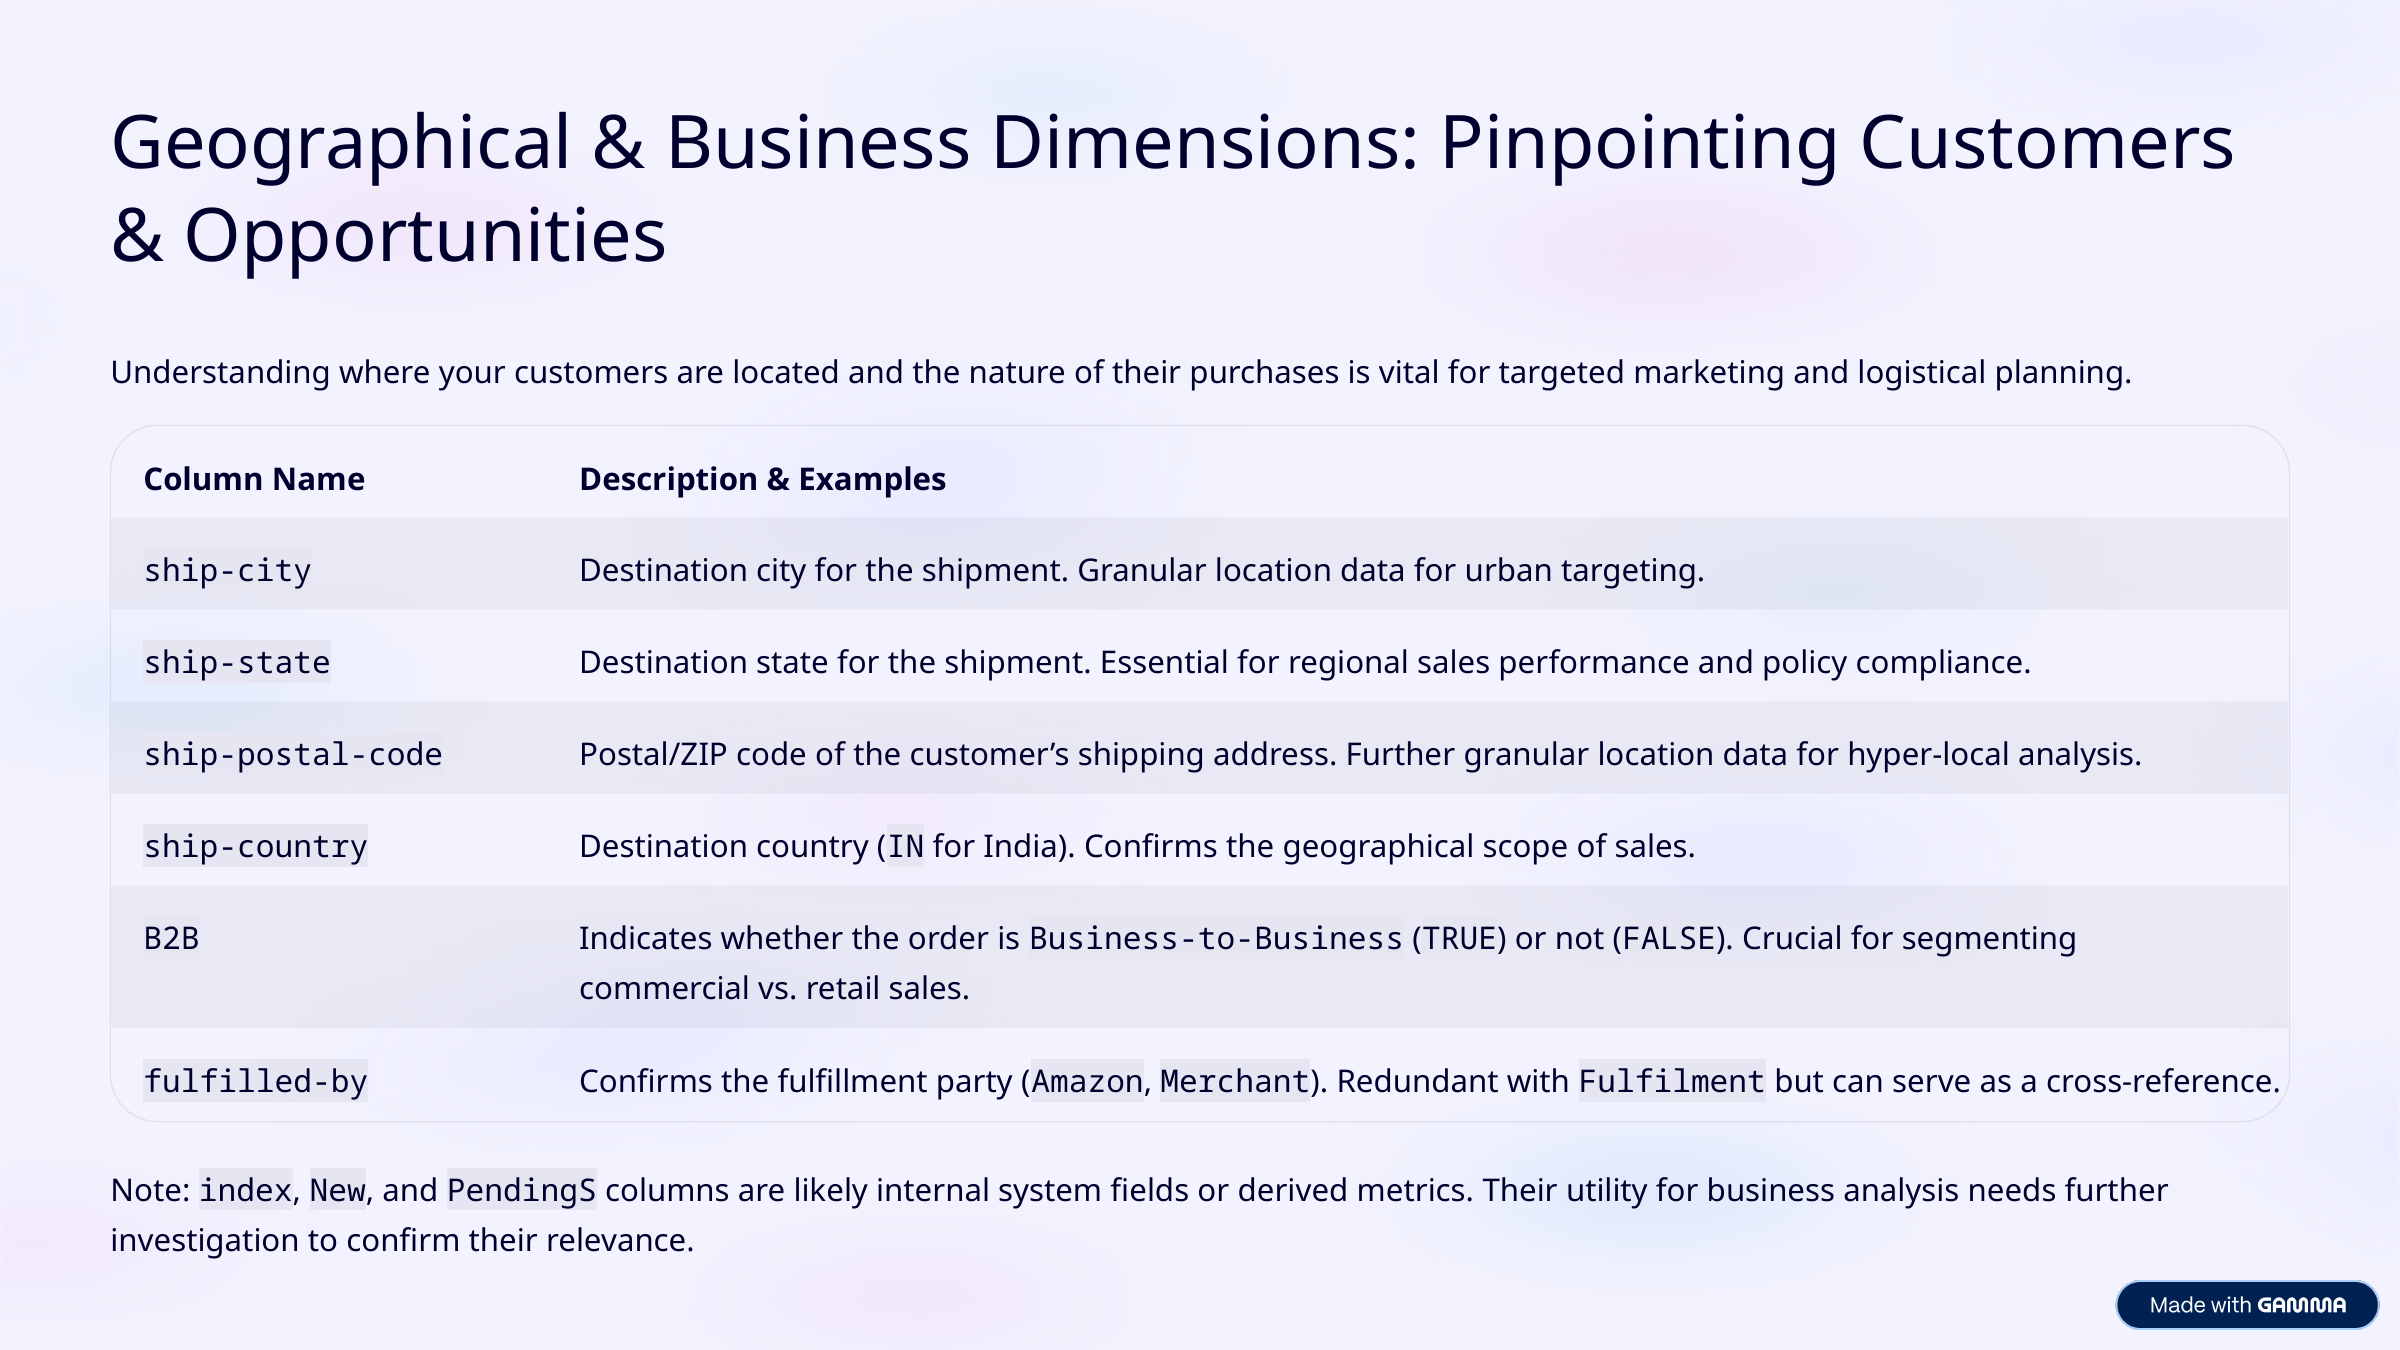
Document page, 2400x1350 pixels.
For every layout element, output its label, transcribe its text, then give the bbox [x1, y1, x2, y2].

text_box [111, 517, 2289, 609]
text_box Destination city for the shipment. Granular location data for urban targeting. [579, 537, 2257, 589]
picture [2106, 1271, 2389, 1339]
text_box Description & Examples [579, 446, 2257, 498]
text_box Confirms the fulfillment party (Amazon, Merchant). Redundant with Fulfilment but can serve as a cross-reference. [579, 1048, 2257, 1101]
text_box Destination country (IN for India). Confirms the geographical scope of sales. [579, 813, 2257, 866]
text_box B2B [143, 905, 515, 958]
text_box ship-country [143, 813, 515, 866]
text_box [111, 609, 2289, 701]
text_box [111, 426, 2289, 517]
text_box Indicates whether the order is Business-to-Business (TRUE) or not (FALSE). Crucial for segmenting commercial vs. retail sales. [579, 905, 2257, 1009]
text_box [111, 885, 2289, 1028]
text_box Postal/ZIP code of the customer’s shipping address. Further granular location data for hyper-local analysis. [579, 721, 2257, 773]
text_box Column Name [143, 446, 515, 498]
text_box Note: index, New, and PendingS columns are likely internal system fields or derived metrics. Their utility for business analysis needs further investigation to confirm their relevance. [110, 1157, 2290, 1260]
text_box fulfilled-by [143, 1048, 515, 1101]
text_box ship-postal-code [143, 721, 515, 774]
text_box [111, 1028, 2289, 1121]
text_box [111, 701, 2289, 793]
text_box Understanding where your customers are located and the nature of their purchases is vital for targeted marketing and logistical planning. [110, 339, 2290, 390]
text_box ship-city [143, 537, 515, 590]
text_box [111, 793, 2289, 885]
text_box ship-state [143, 629, 515, 682]
text_box Destination state for the shipment. Essential for regional sales performance and policy compliance. [579, 629, 2257, 681]
text_box Geographical & Business Dimensions: Pinpointing Customers & Opportunities [110, 90, 2290, 277]
